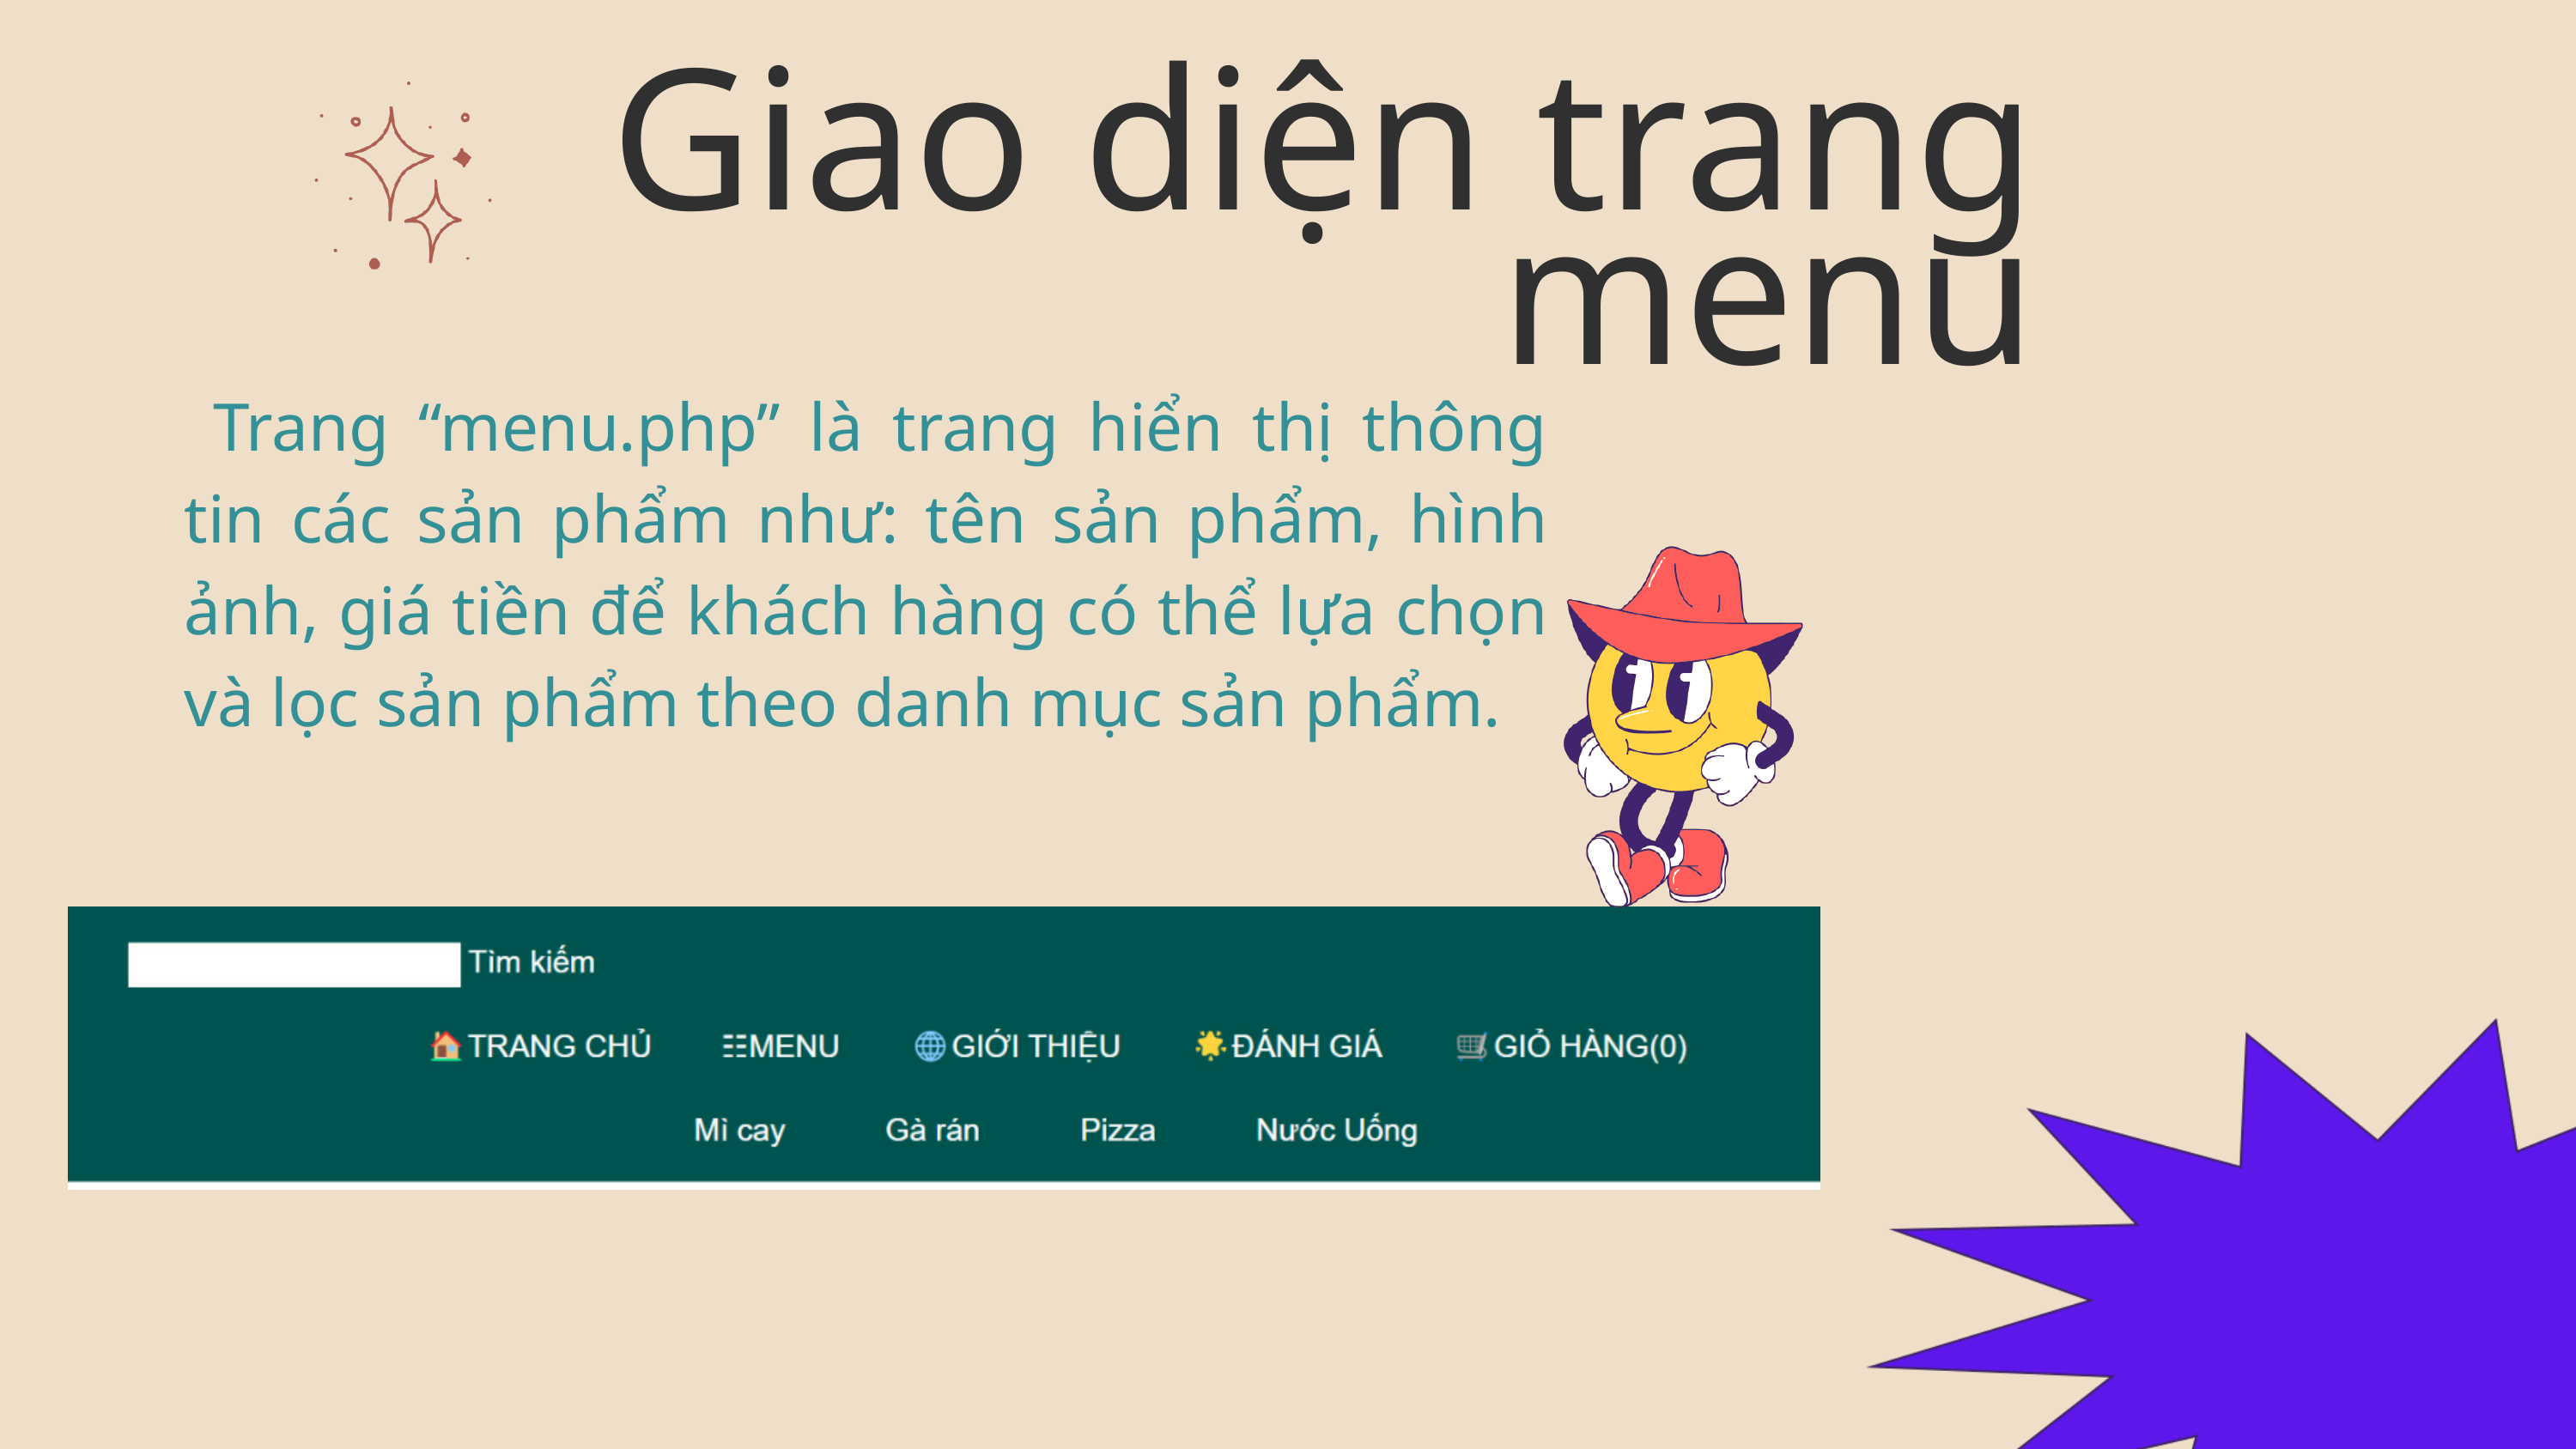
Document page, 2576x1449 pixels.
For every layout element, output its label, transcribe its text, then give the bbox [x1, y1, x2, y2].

picture [1866, 1017, 2576, 1449]
picture [67, 544, 1820, 1190]
picture [313, 82, 492, 270]
text_box Giao diện trang menu [109, 94, 2037, 403]
text_box Trang “menu.php” là trang hiển thị thông tin các sản phẩm như: tên sản phẩm, hình ảnh, giá tiền để khách hàng có thể lựa chọn và lọc sản phẩm theo danh mục sản phẩm. [184, 372, 1548, 740]
